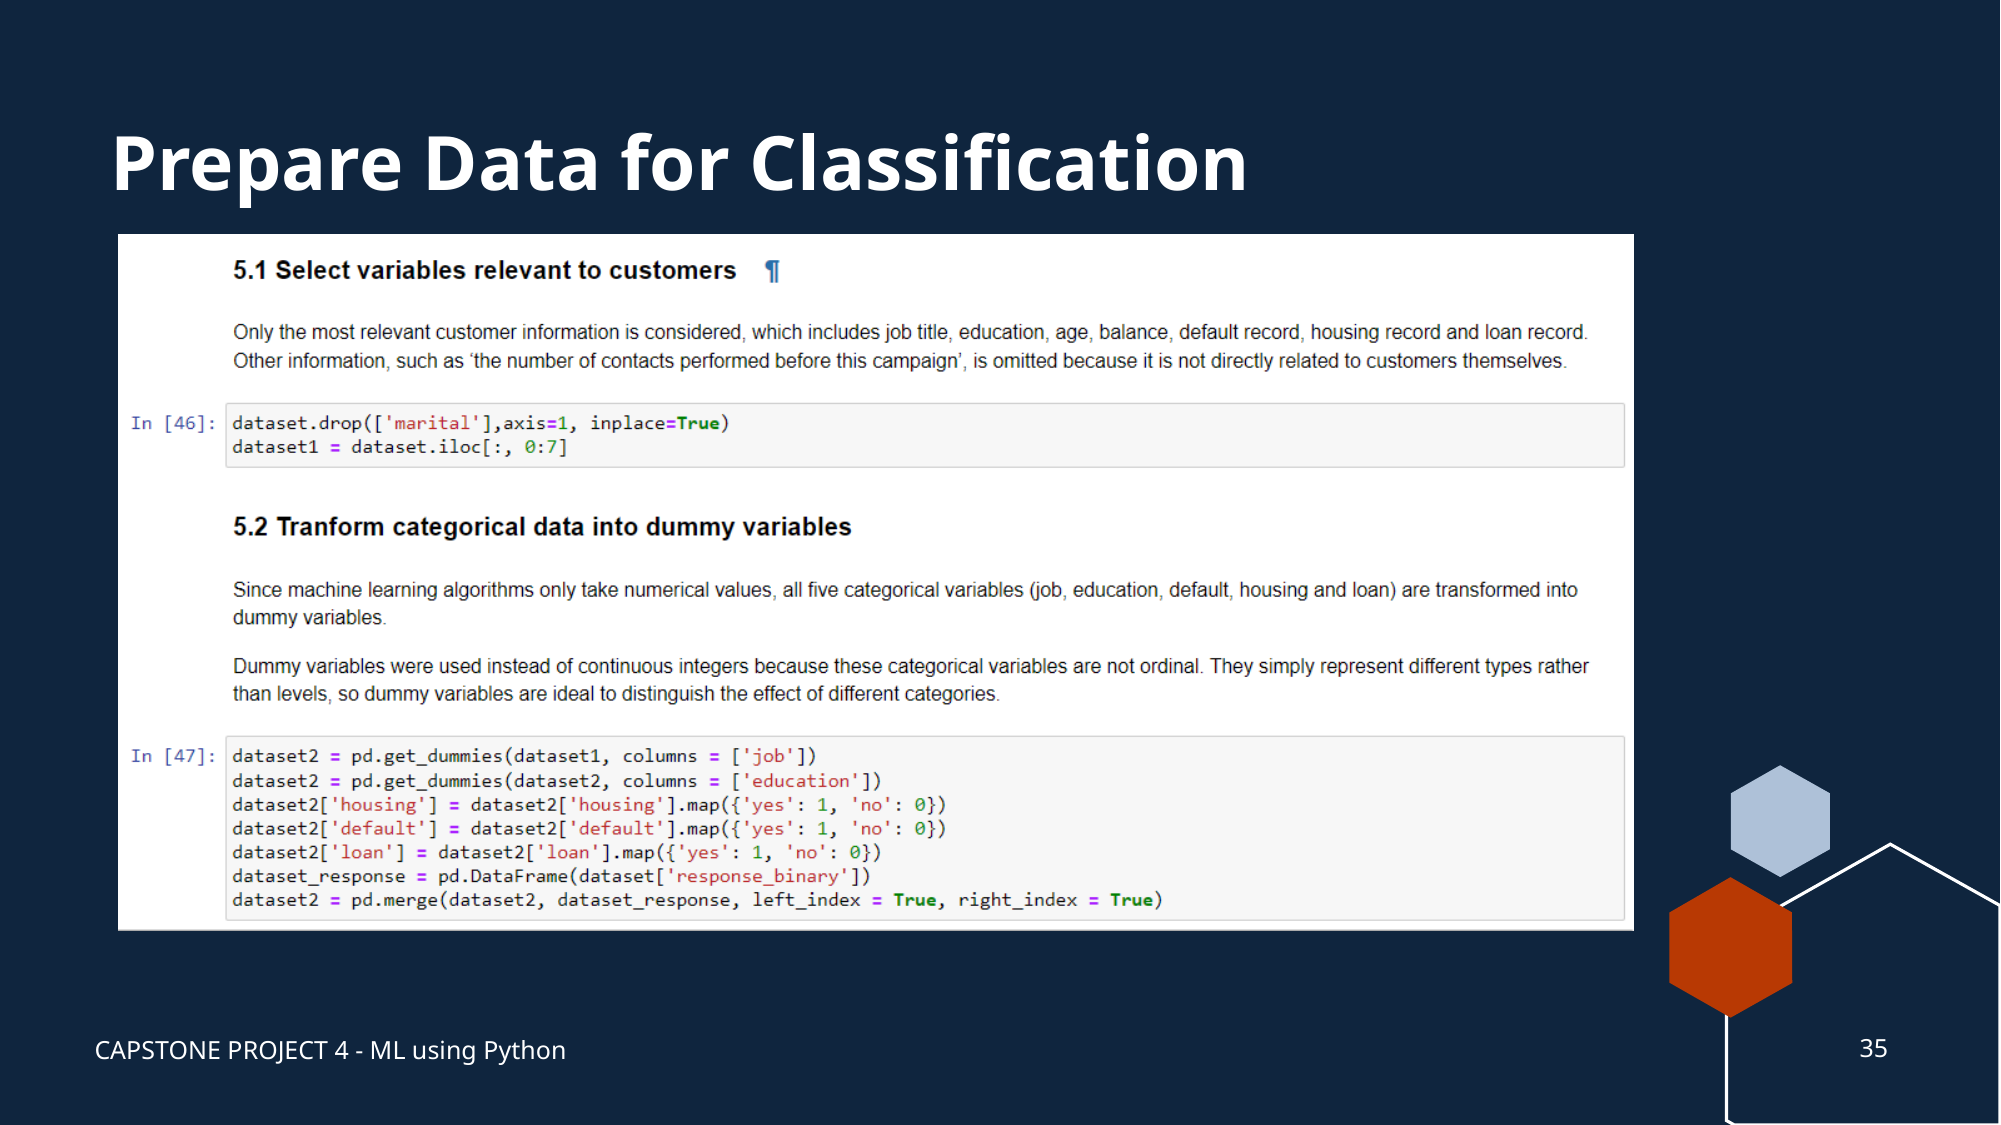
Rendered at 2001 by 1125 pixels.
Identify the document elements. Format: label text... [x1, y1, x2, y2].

title Prepare Data for Classification [95, 118, 1882, 352]
text_box 35 [1836, 1019, 1912, 1080]
footer CAPSTONE PROJECT 4 - ML using Python [79, 1020, 755, 1080]
picture [118, 234, 1634, 932]
